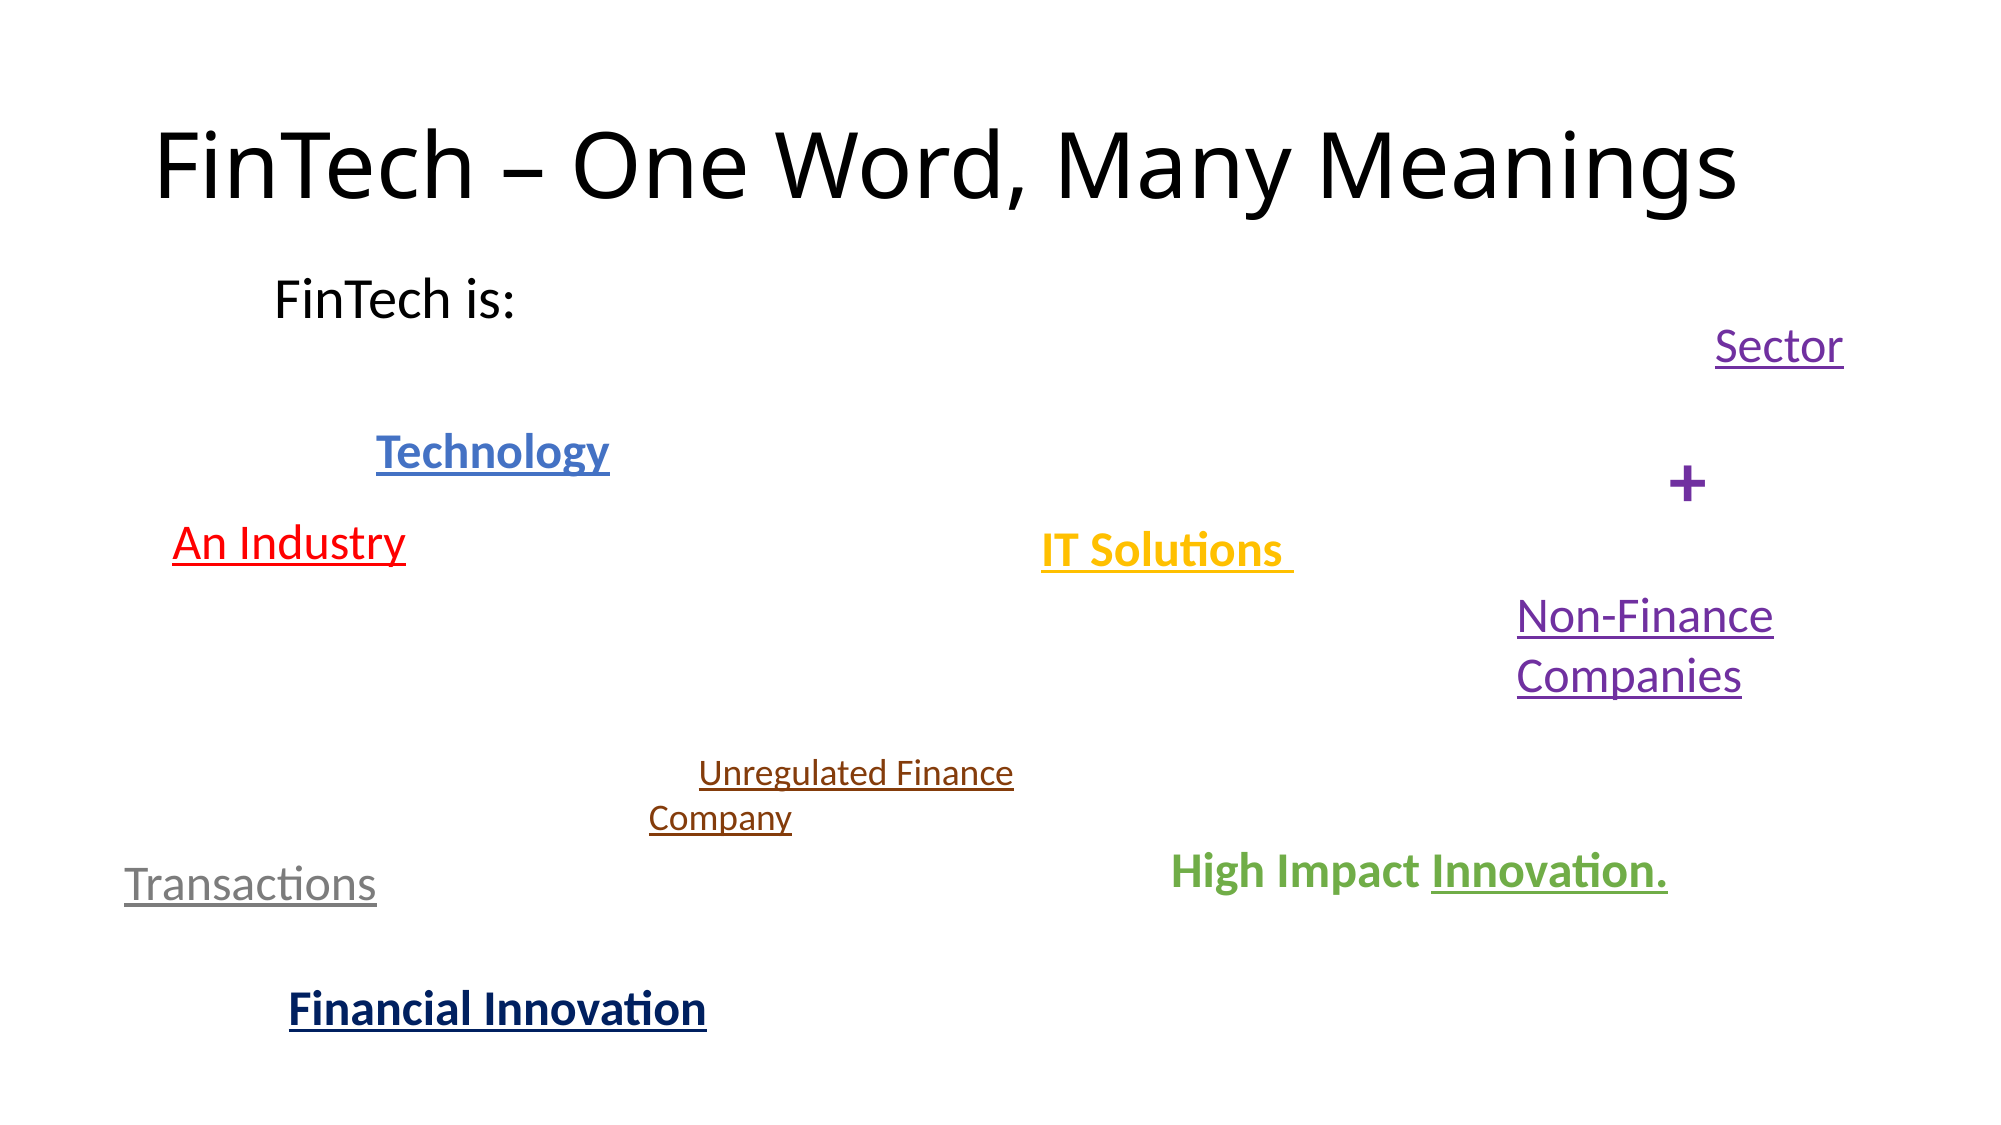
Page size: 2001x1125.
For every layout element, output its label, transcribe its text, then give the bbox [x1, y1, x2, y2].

text_box An Unregulated Finance Company using new technology. [633, 740, 1088, 891]
text_box High Impact Innovation. [1156, 829, 1768, 905]
text_box A way of doing Transactions [109, 782, 515, 918]
title FinTech – One Word, Many Meanings [137, 59, 1863, 278]
text_box An Industry With a focus on customers needs and unique solutions. [157, 502, 871, 757]
text_box Financial Innovation & Unregulated Companies [273, 968, 1578, 1043]
text_box The IT Solutions [938, 509, 1501, 584]
text_box An entire Sector + Non-Finance Companies that do Finance. [1501, 304, 1907, 770]
list FinTech is: [109, 260, 1835, 975]
text_box An Applied Technology (providing financial services ) [121, 411, 1426, 487]
